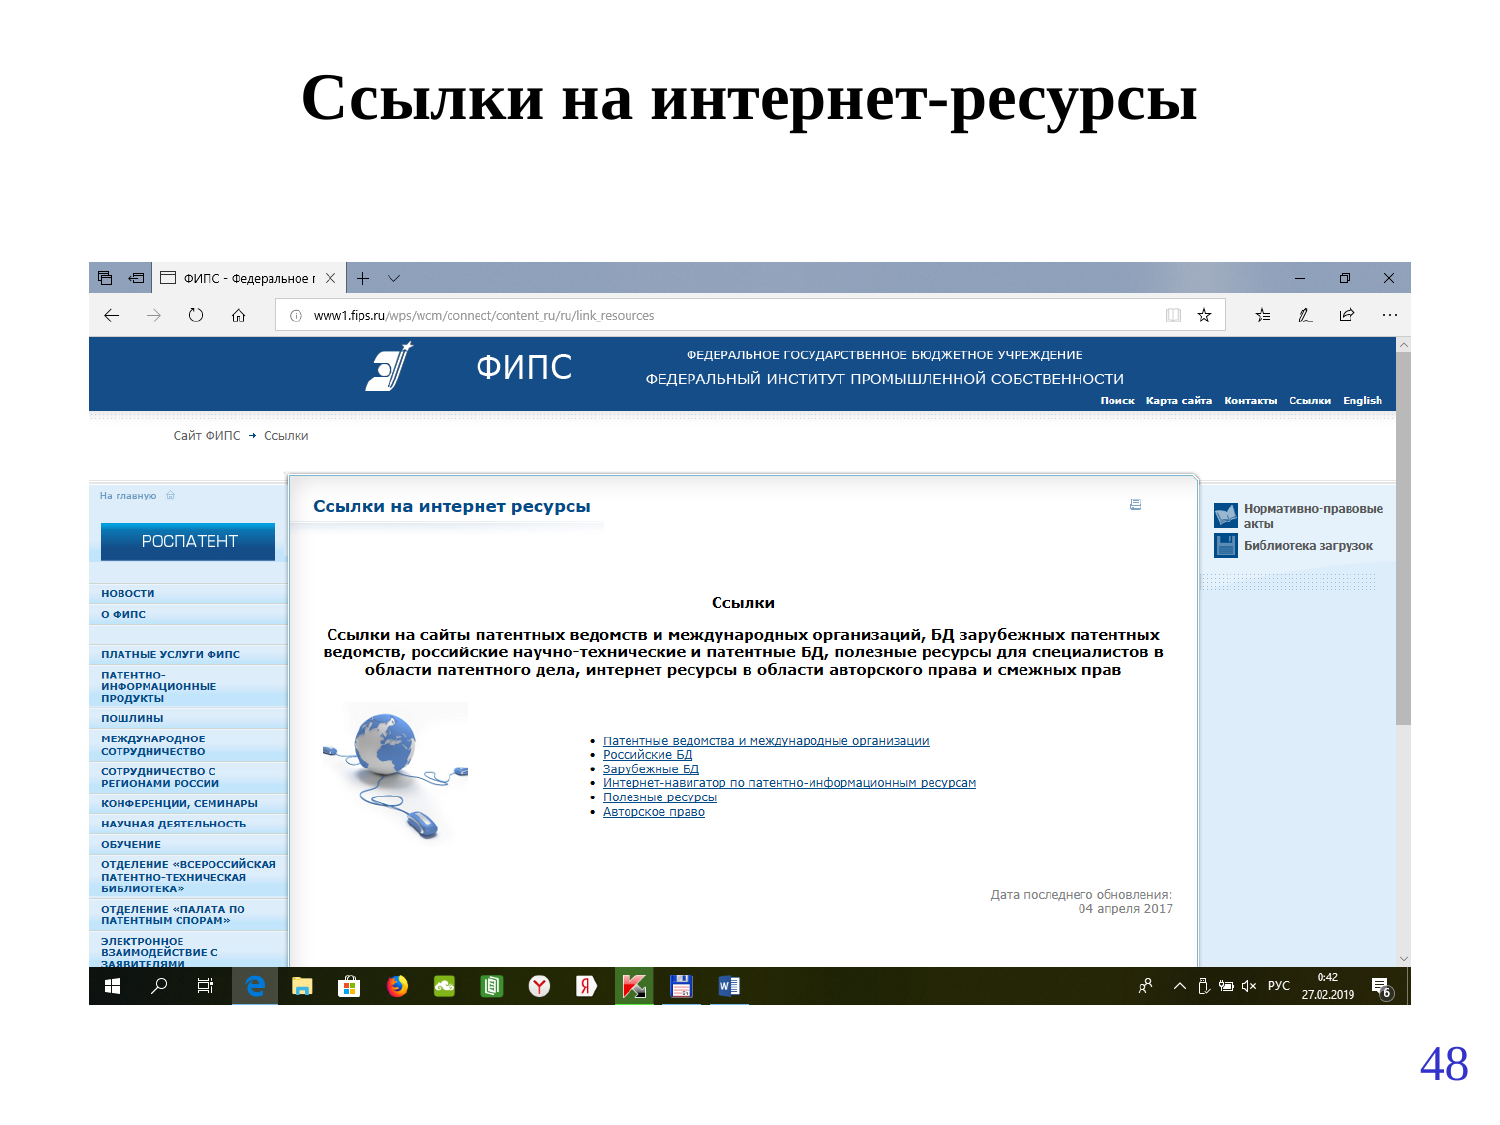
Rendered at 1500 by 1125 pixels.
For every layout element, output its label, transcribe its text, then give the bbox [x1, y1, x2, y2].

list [89, 262, 1411, 1006]
title Ссылки на интернет-ресурсы [75, 45, 1425, 233]
